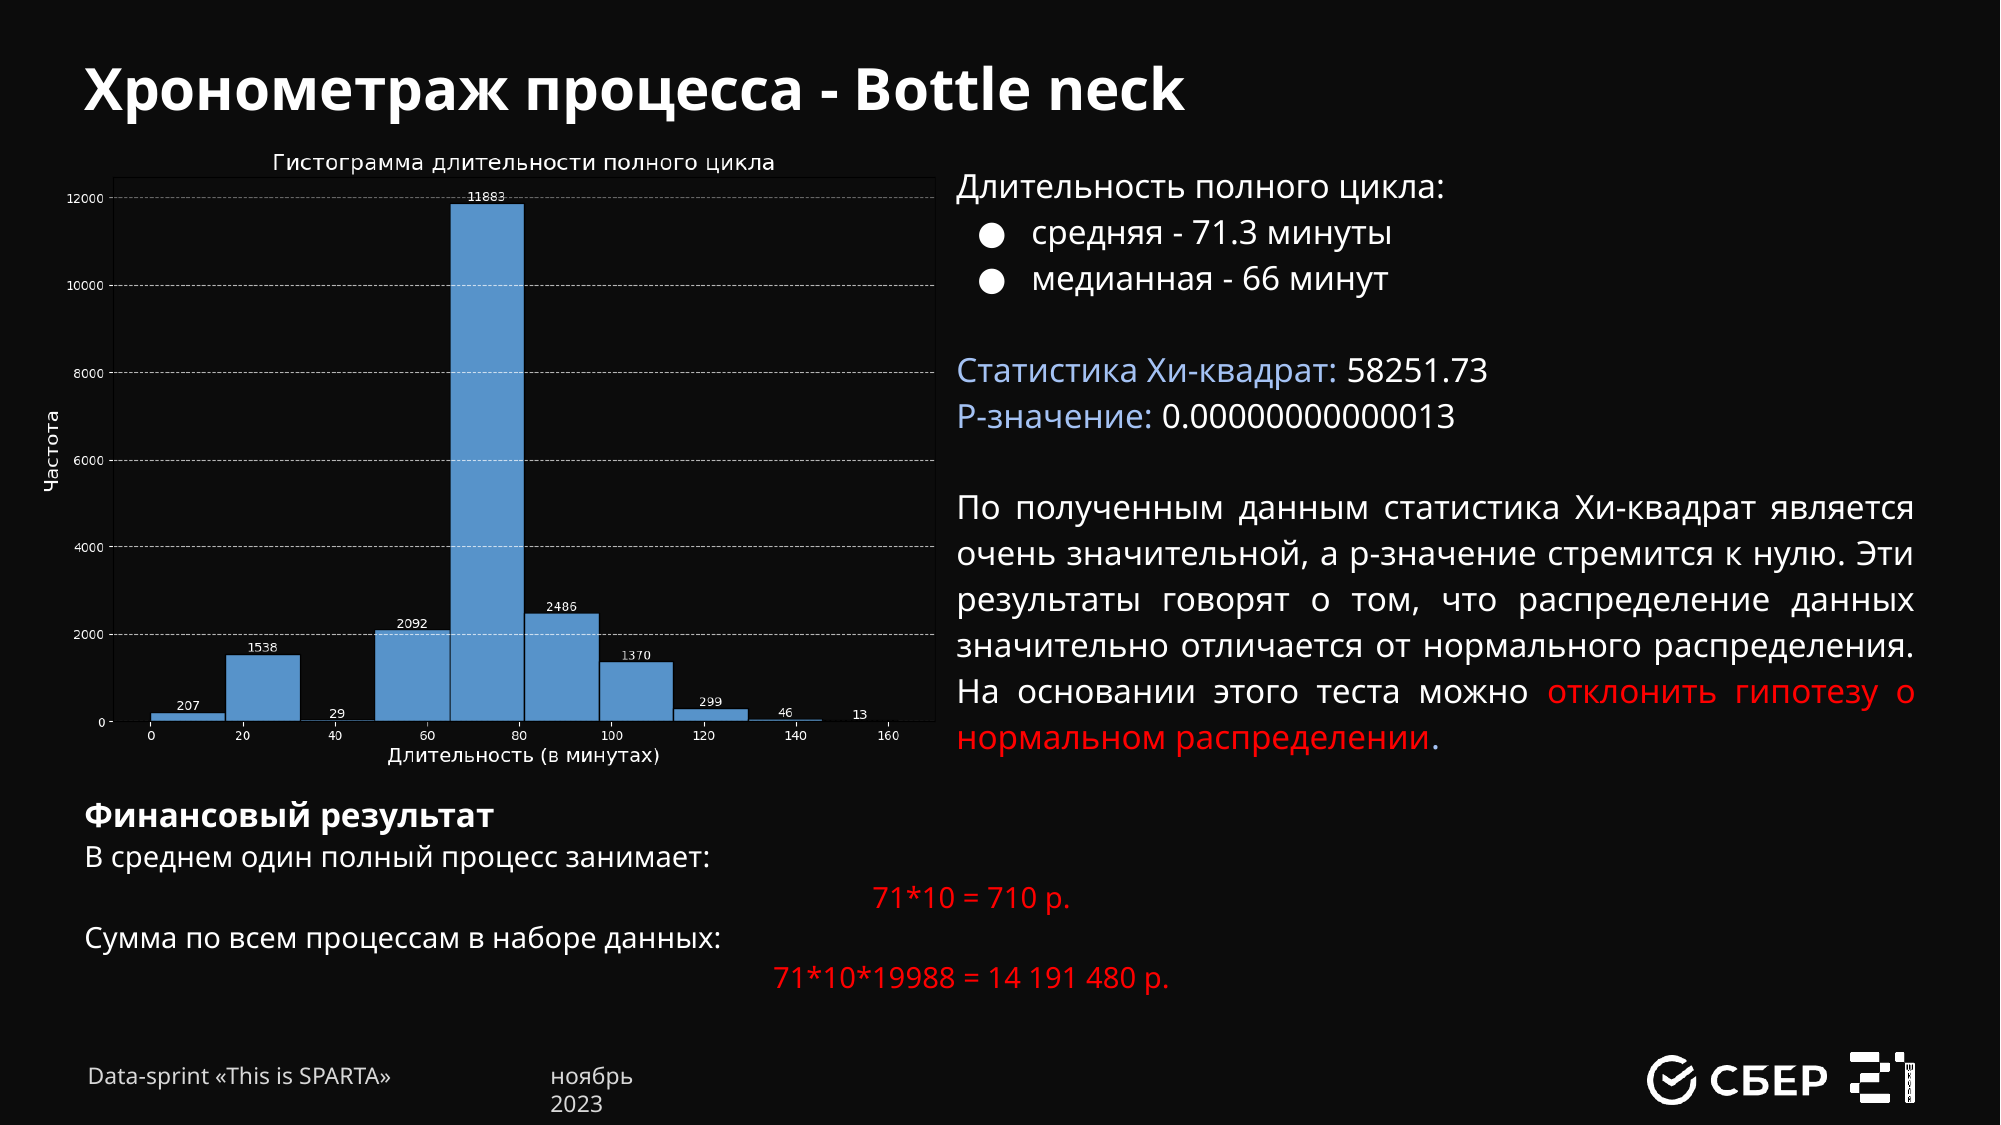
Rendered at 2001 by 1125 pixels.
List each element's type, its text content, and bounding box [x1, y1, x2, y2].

picture [34, 144, 943, 773]
picture [1647, 1055, 1827, 1105]
title Хронометраж процесса - Bottle neck [69, 39, 1239, 144]
picture [1833, 1036, 1931, 1107]
text_box Длительность полного цикла: средняя - 71.3 минуты медианная - 66 минут Статистика Хи-квадрат: 58251.73 P-значение: 0.00000000000013 По полученным данным статистика Хи-квадрат является очень значительной, а p-значение стремится к нулю. Эти результаты говорят о том, что распределение данных значительно отличается от нормального распределения. На основании этого теста можно отклонить гипотезу о нормальном распределении. [943, 144, 1932, 772]
text_box Финансовый результат В среднем один полный процесс занимает: 71*10 = 710 р. Сумма по всем процессам в наборе данных: 71*10*19988 = 14 191 480 р. [69, 772, 1874, 1010]
